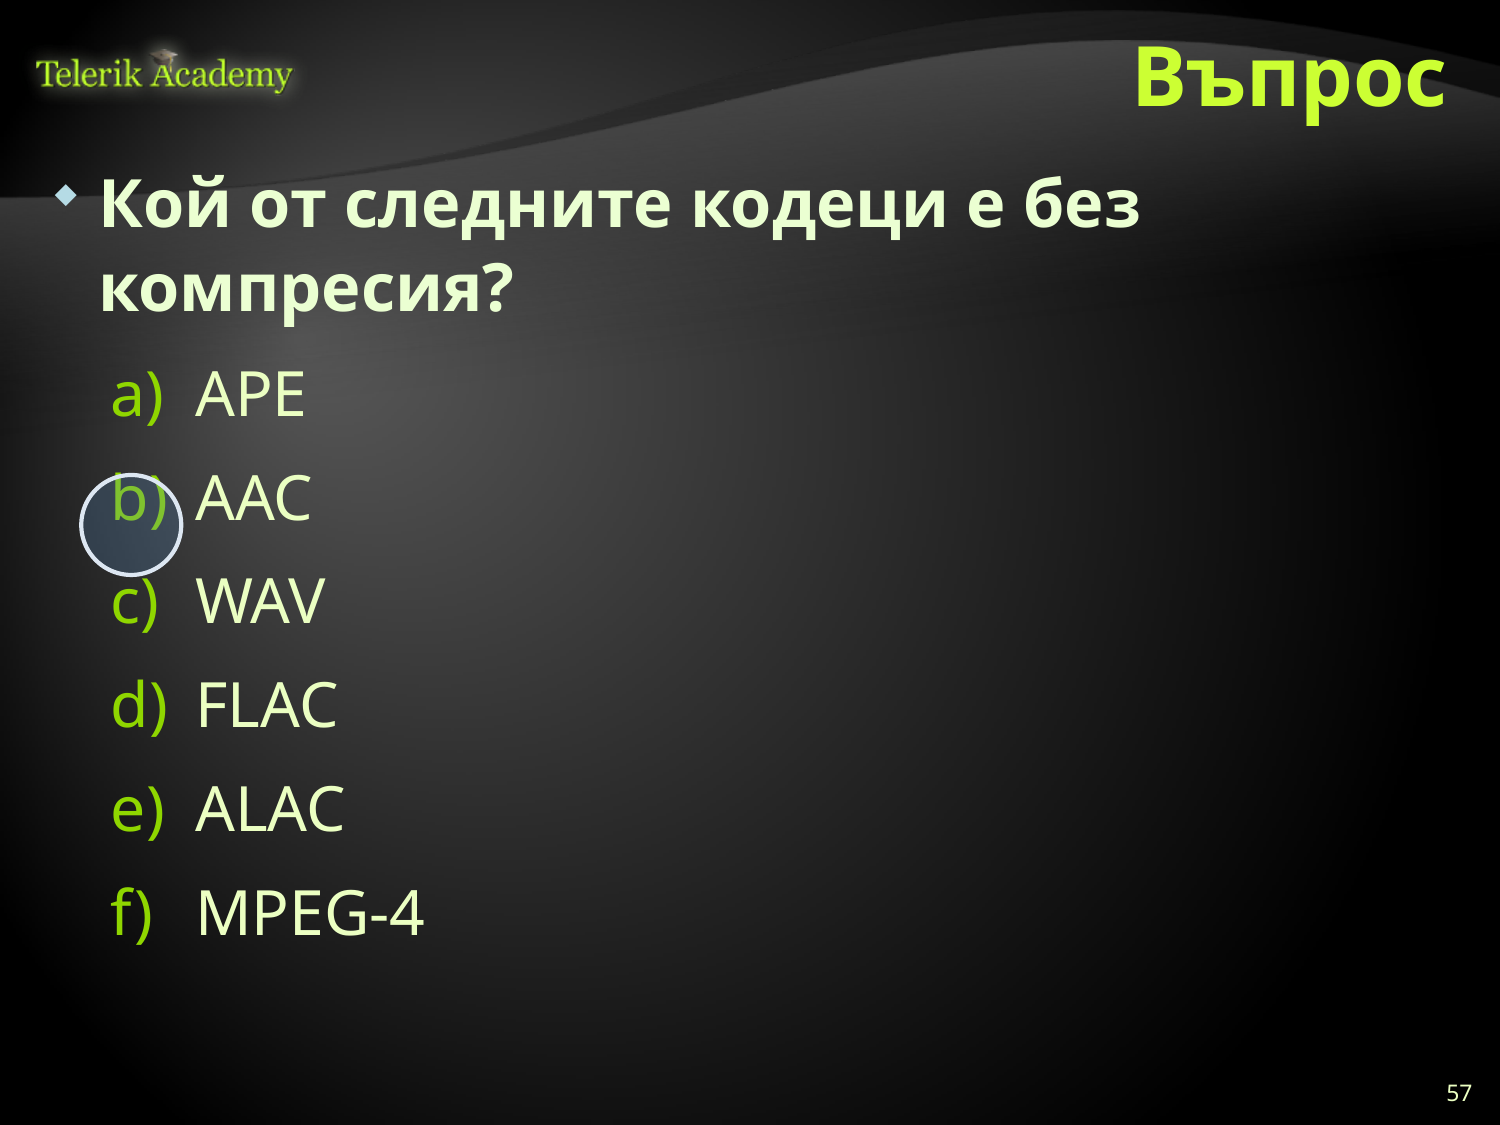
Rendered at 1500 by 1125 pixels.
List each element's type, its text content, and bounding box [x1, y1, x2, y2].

list Кой от следните кодеци е без компресия? APE AAC WAV FLAC ALAC MPEG-4 [37, 149, 1463, 1075]
title Въпрос [300, 12, 1463, 149]
slide_number 57 [1412, 1074, 1488, 1113]
picture [0, 0, 1500, 1125]
text_box [79, 472, 184, 578]
